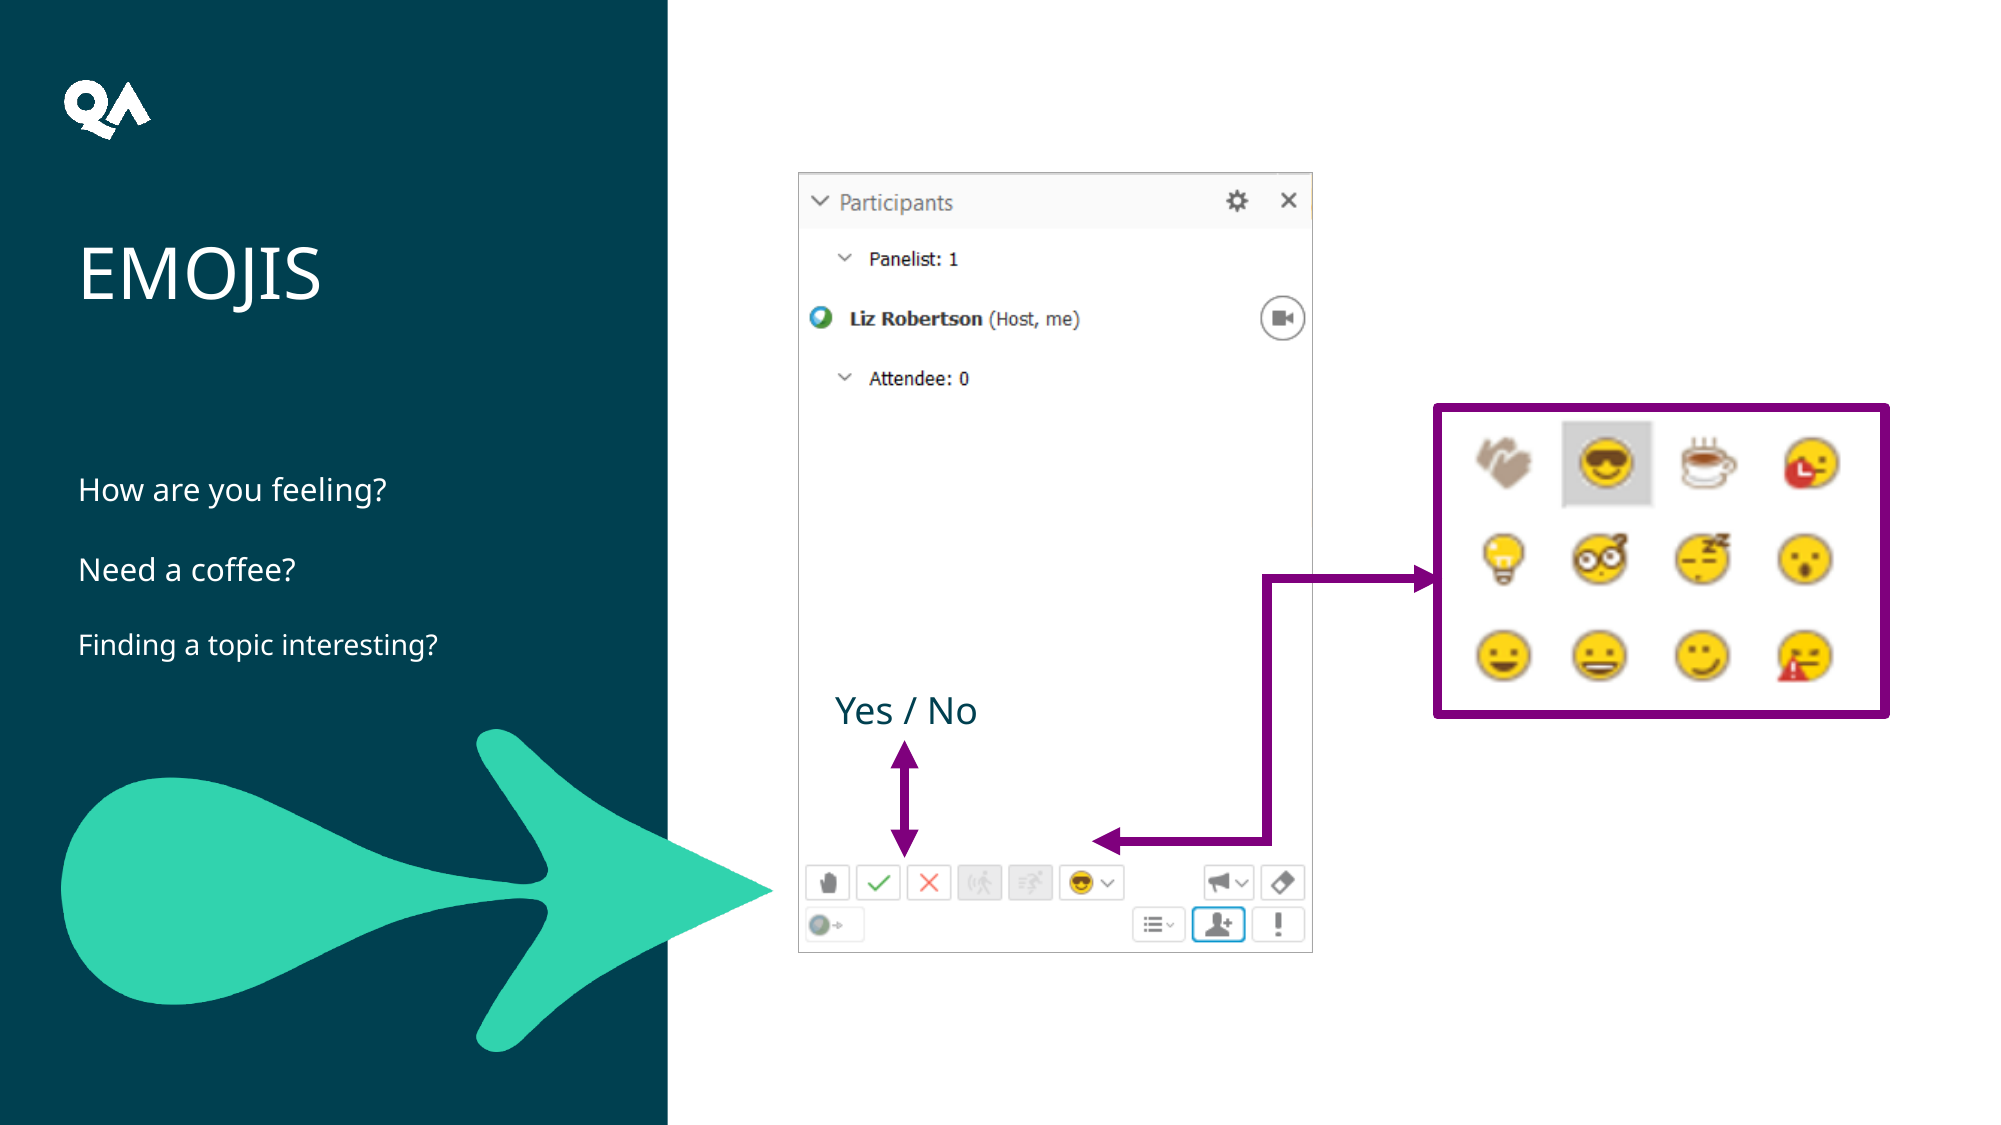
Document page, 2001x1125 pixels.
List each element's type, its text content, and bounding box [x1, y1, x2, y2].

picture [1442, 411, 1881, 710]
picture [62, 729, 780, 1052]
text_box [1091, 578, 1443, 842]
picture [65, 81, 115, 138]
picture [107, 83, 149, 124]
picture [798, 172, 1313, 953]
list EMOJIS How are you feeling? Need a coffee? Finding a topic interesting? [63, 221, 628, 673]
